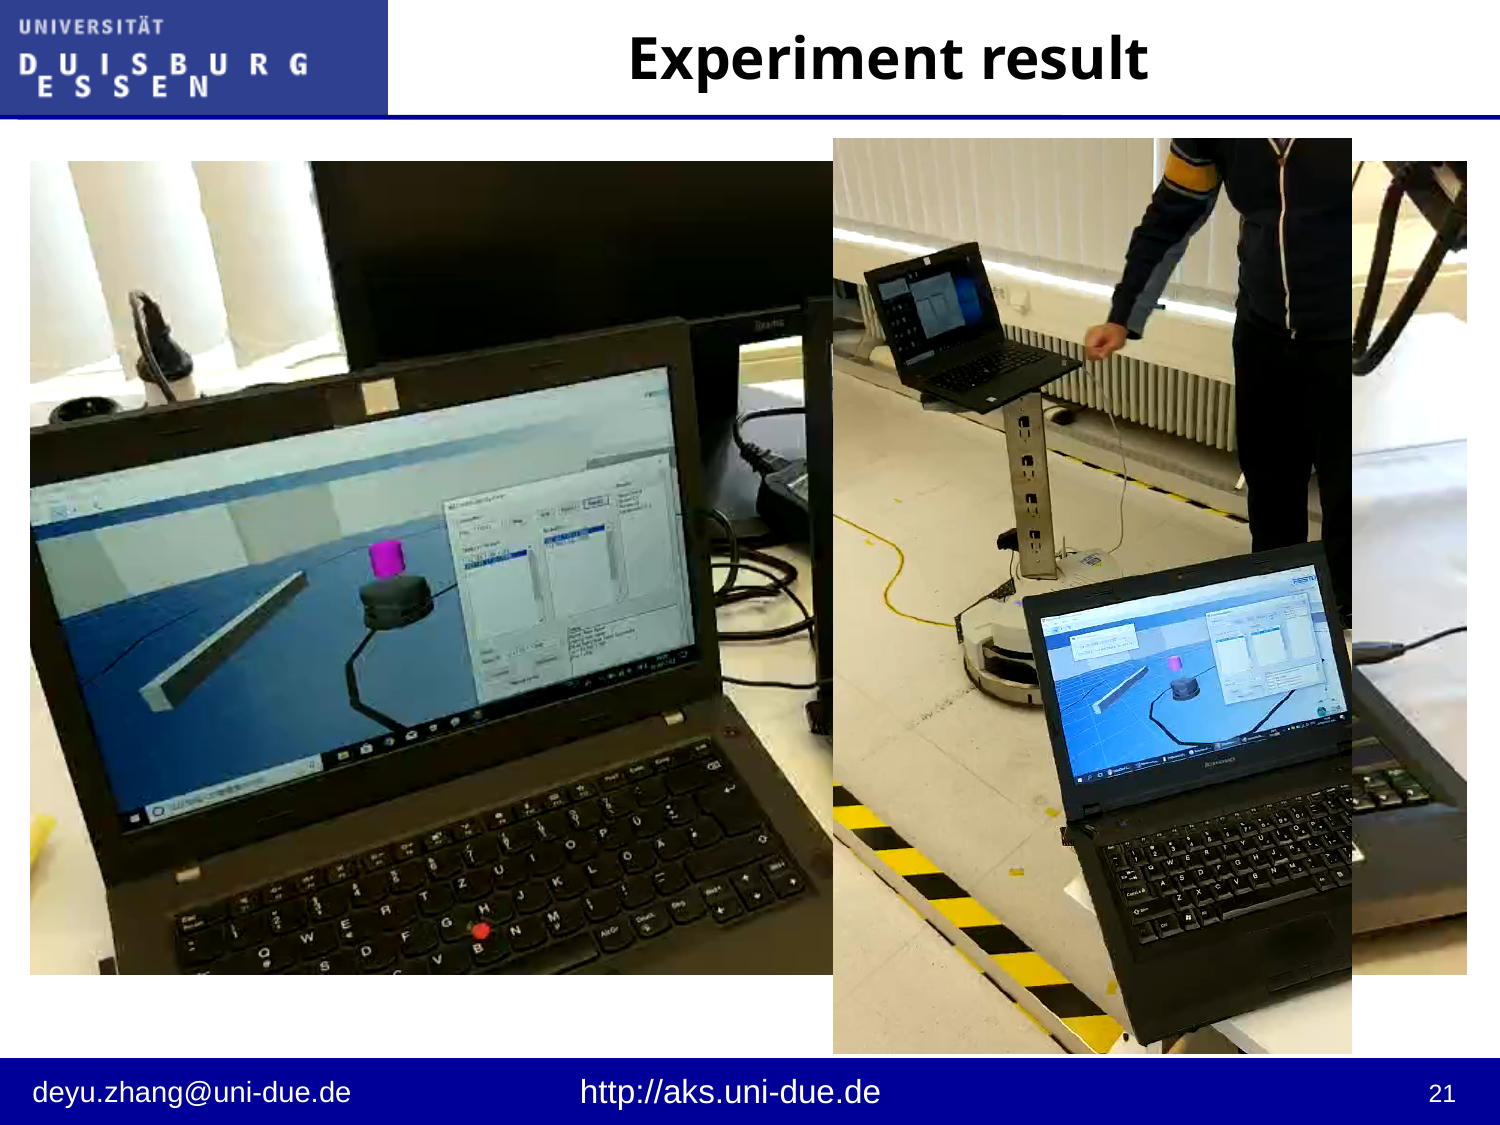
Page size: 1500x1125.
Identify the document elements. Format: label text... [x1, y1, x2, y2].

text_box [832, 136, 1353, 1055]
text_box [29, 160, 827, 976]
text_box Experiment result [613, 14, 1165, 99]
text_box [1357, 160, 1468, 976]
picture [0, 0, 388, 114]
